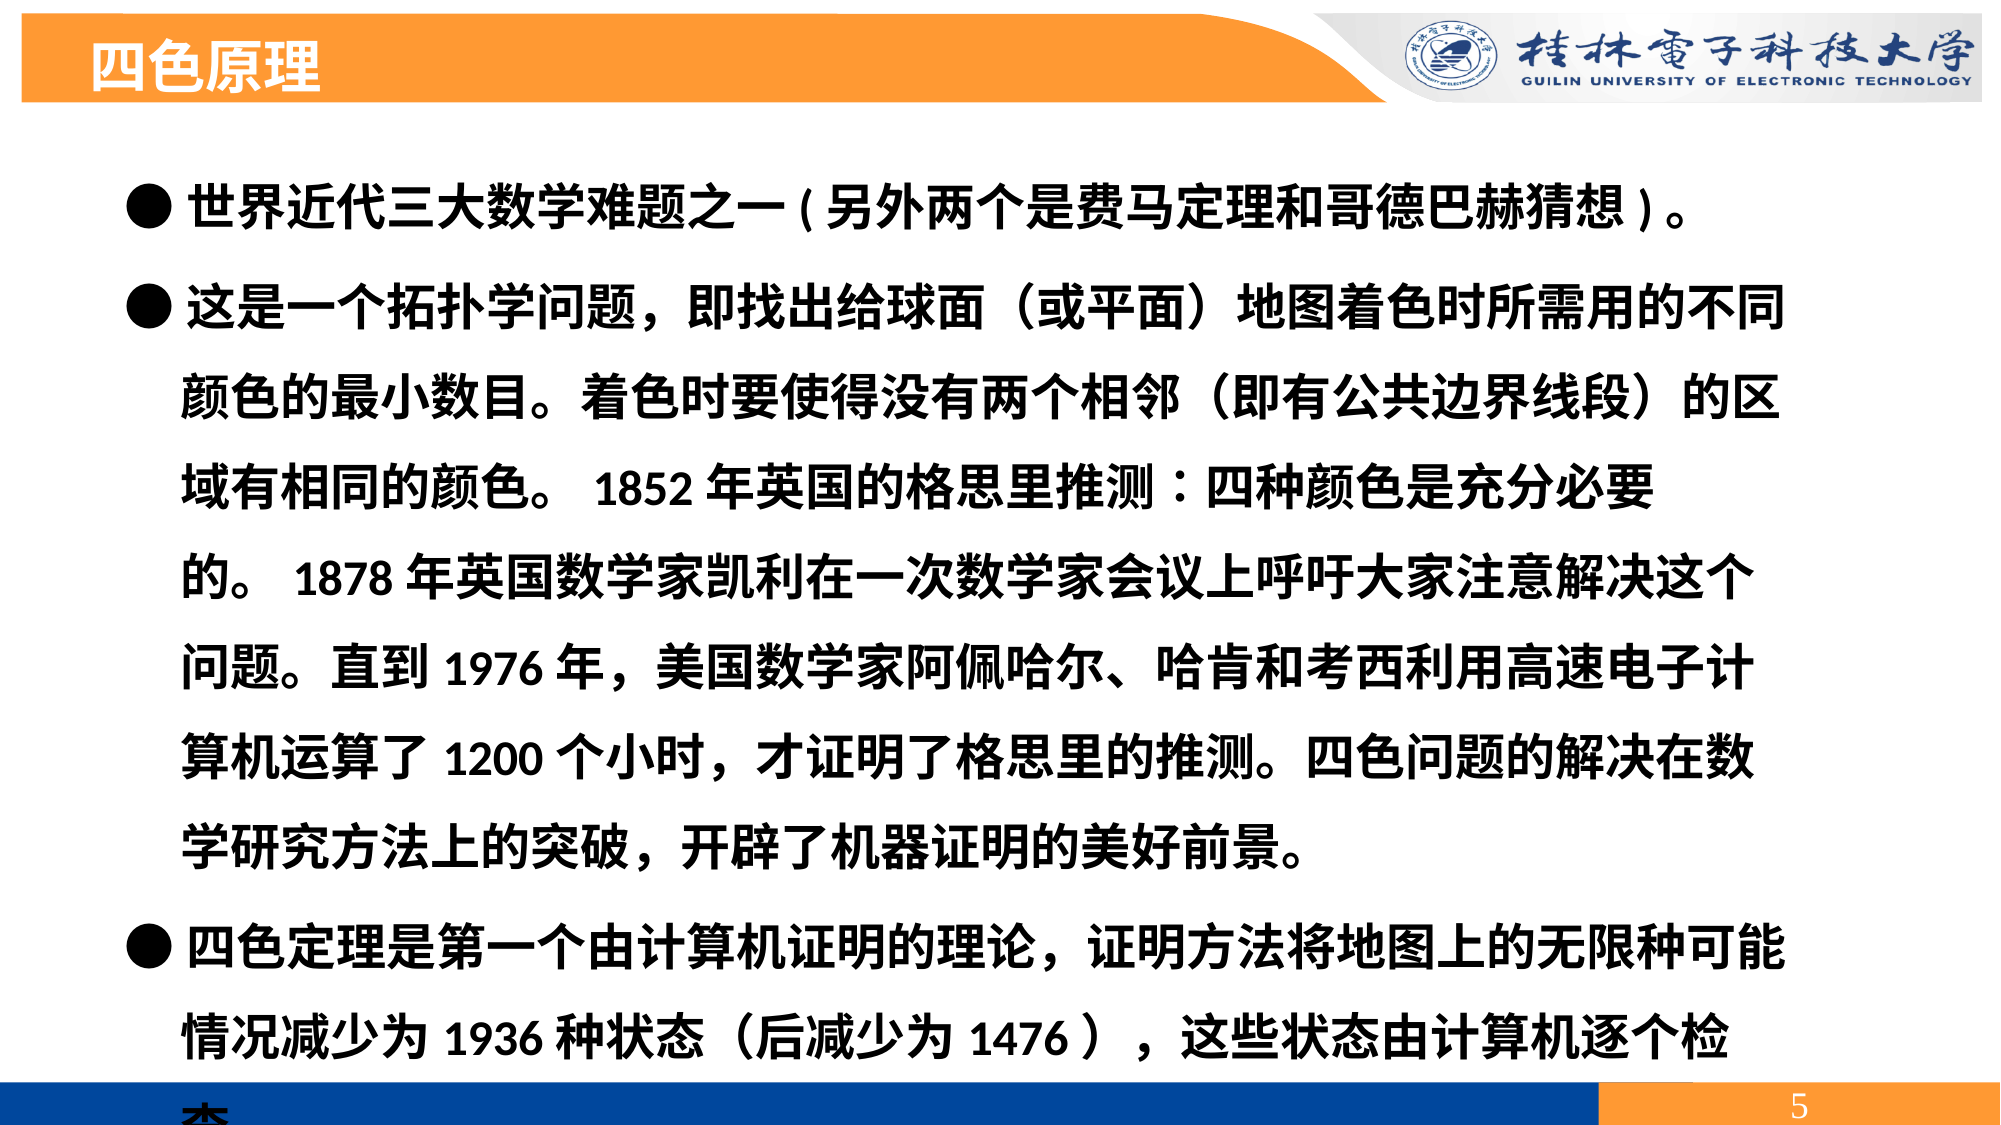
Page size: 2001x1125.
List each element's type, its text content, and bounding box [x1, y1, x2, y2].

text_box 四色原理 [74, 23, 1101, 109]
text_box ●世界近代三大数学难题之一(另外两个是费马定理和哥德巴赫猜想)。 ●这是一个拓扑学问题，即找出给球面（或平面）地图着色时所需用的不同颜色的最小数目。着色时要使得没有两个相邻（即有公共边界线段）的区域有相同的颜色。1852年英国的格思里推测∶四种颜色是充分必要的。1878年英国数学家凯利在一次数学家会议上呼吁大家注意解决这个问题。直到1976年，美国数学家阿佩哈尔、哈肯和考西利用高速电子计算机运算了1200个小时，才证明了格思里的推测。四色问题的解决在数学研究方法上的突破，开辟了机器证明的美好前景。 ●四色定理是第一个由计算机证明的理论，证明方法将地图上的无限种可能情况减少为1936种状态（后减少为1476），这些状态由计算机逐个检查。 [109, 138, 1820, 1070]
picture [1386, 0, 2000, 103]
